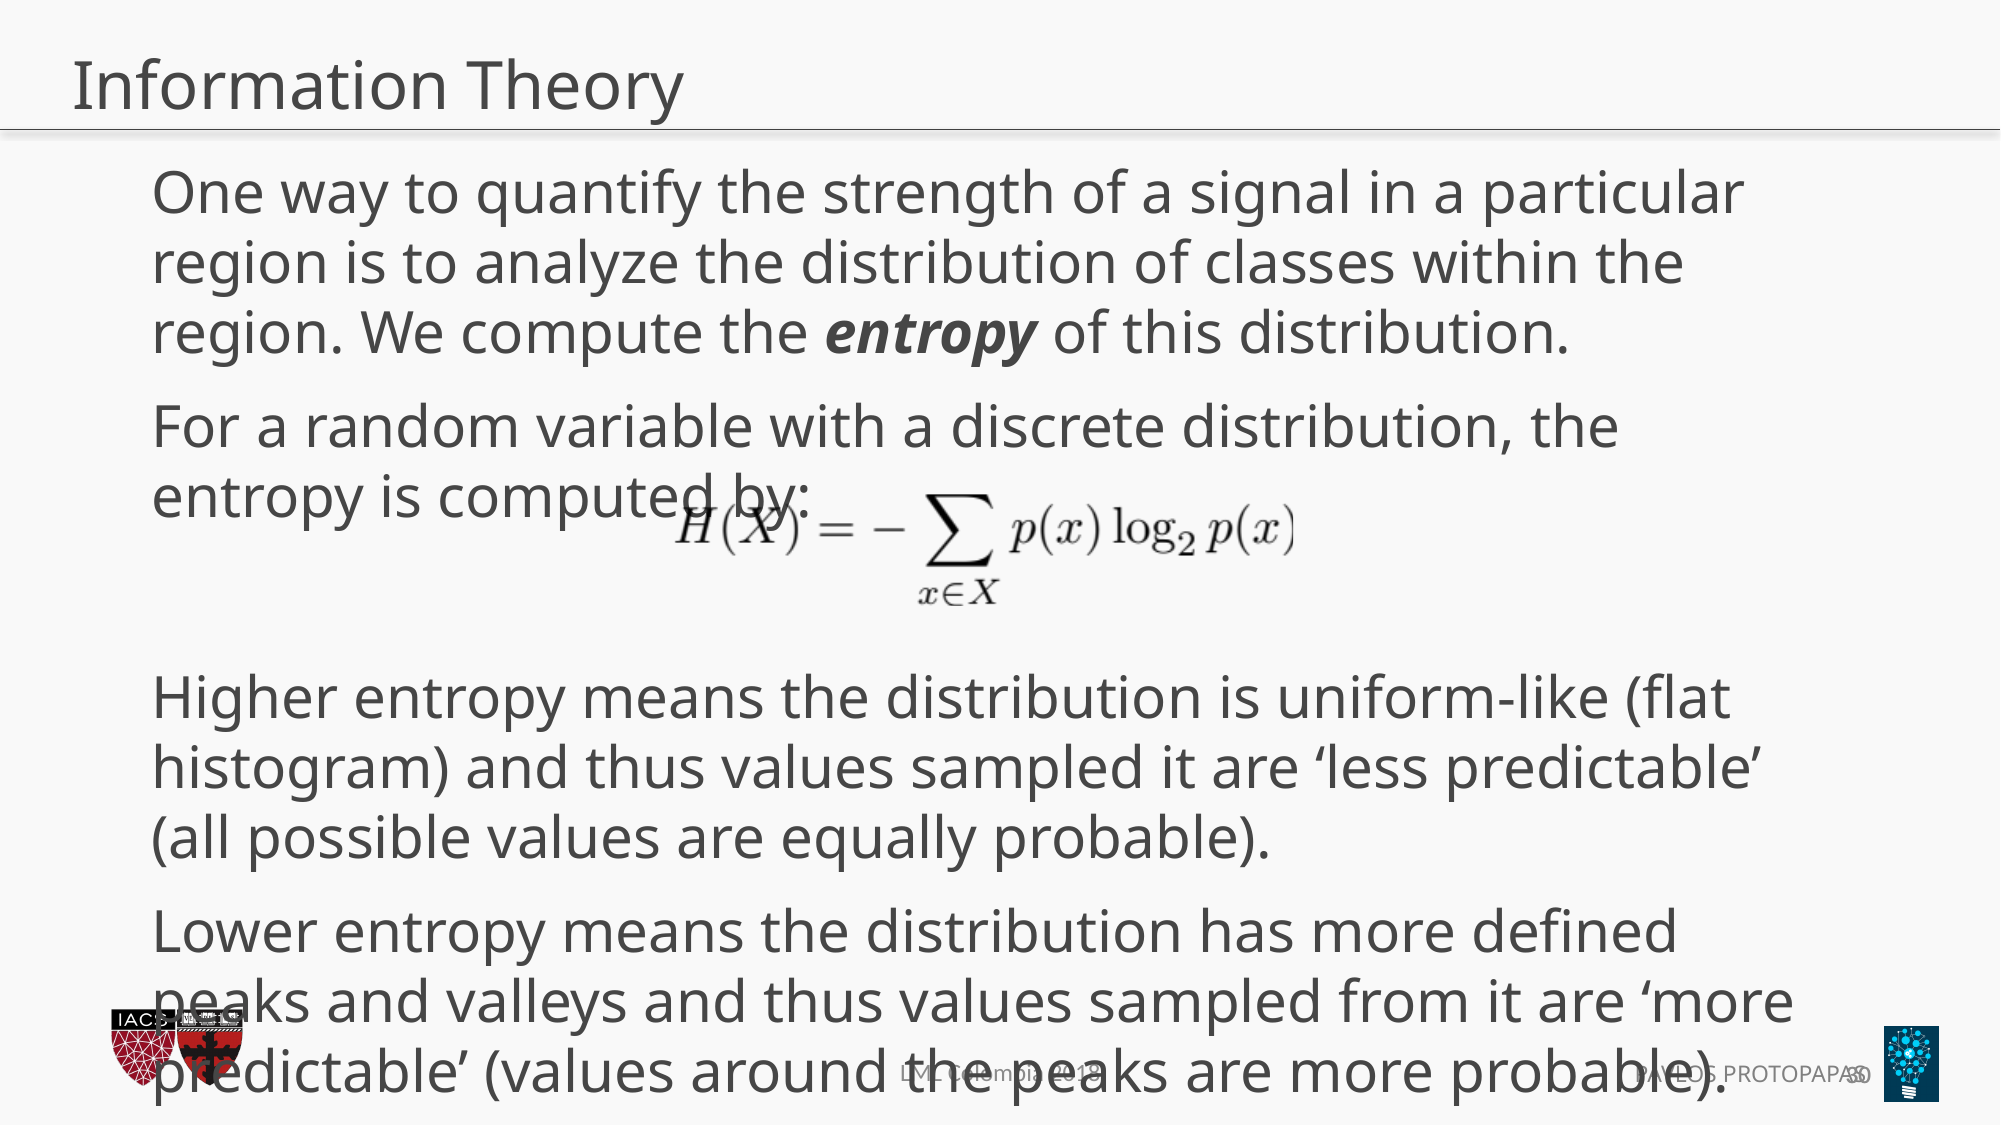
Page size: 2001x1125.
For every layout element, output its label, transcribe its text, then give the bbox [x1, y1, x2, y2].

list One way to quantify the strength of a signal in a particular region is to analyze the distribution of classes within the region. We compute the entropy of this distribution. For a random variable with a discrete distribution, the entropy is computed by: Higher entropy means the distribution is uniform-like (flat histogram) and thus values sampled it are ‘less predictable’ (all possible values are equally probable). Lower entropy means the distribution has more defined peaks and valleys and thus values sampled from it are ‘more predictable’ (values around the peaks are more probable). [136, 147, 1831, 494]
title Information Theory [57, 35, 1943, 162]
picture [1905, 1049, 1913, 1058]
picture [674, 492, 1294, 606]
slide_number 30 [1419, 1043, 1886, 1104]
picture [109, 1009, 243, 1086]
picture [1903, 1086, 1915, 1098]
